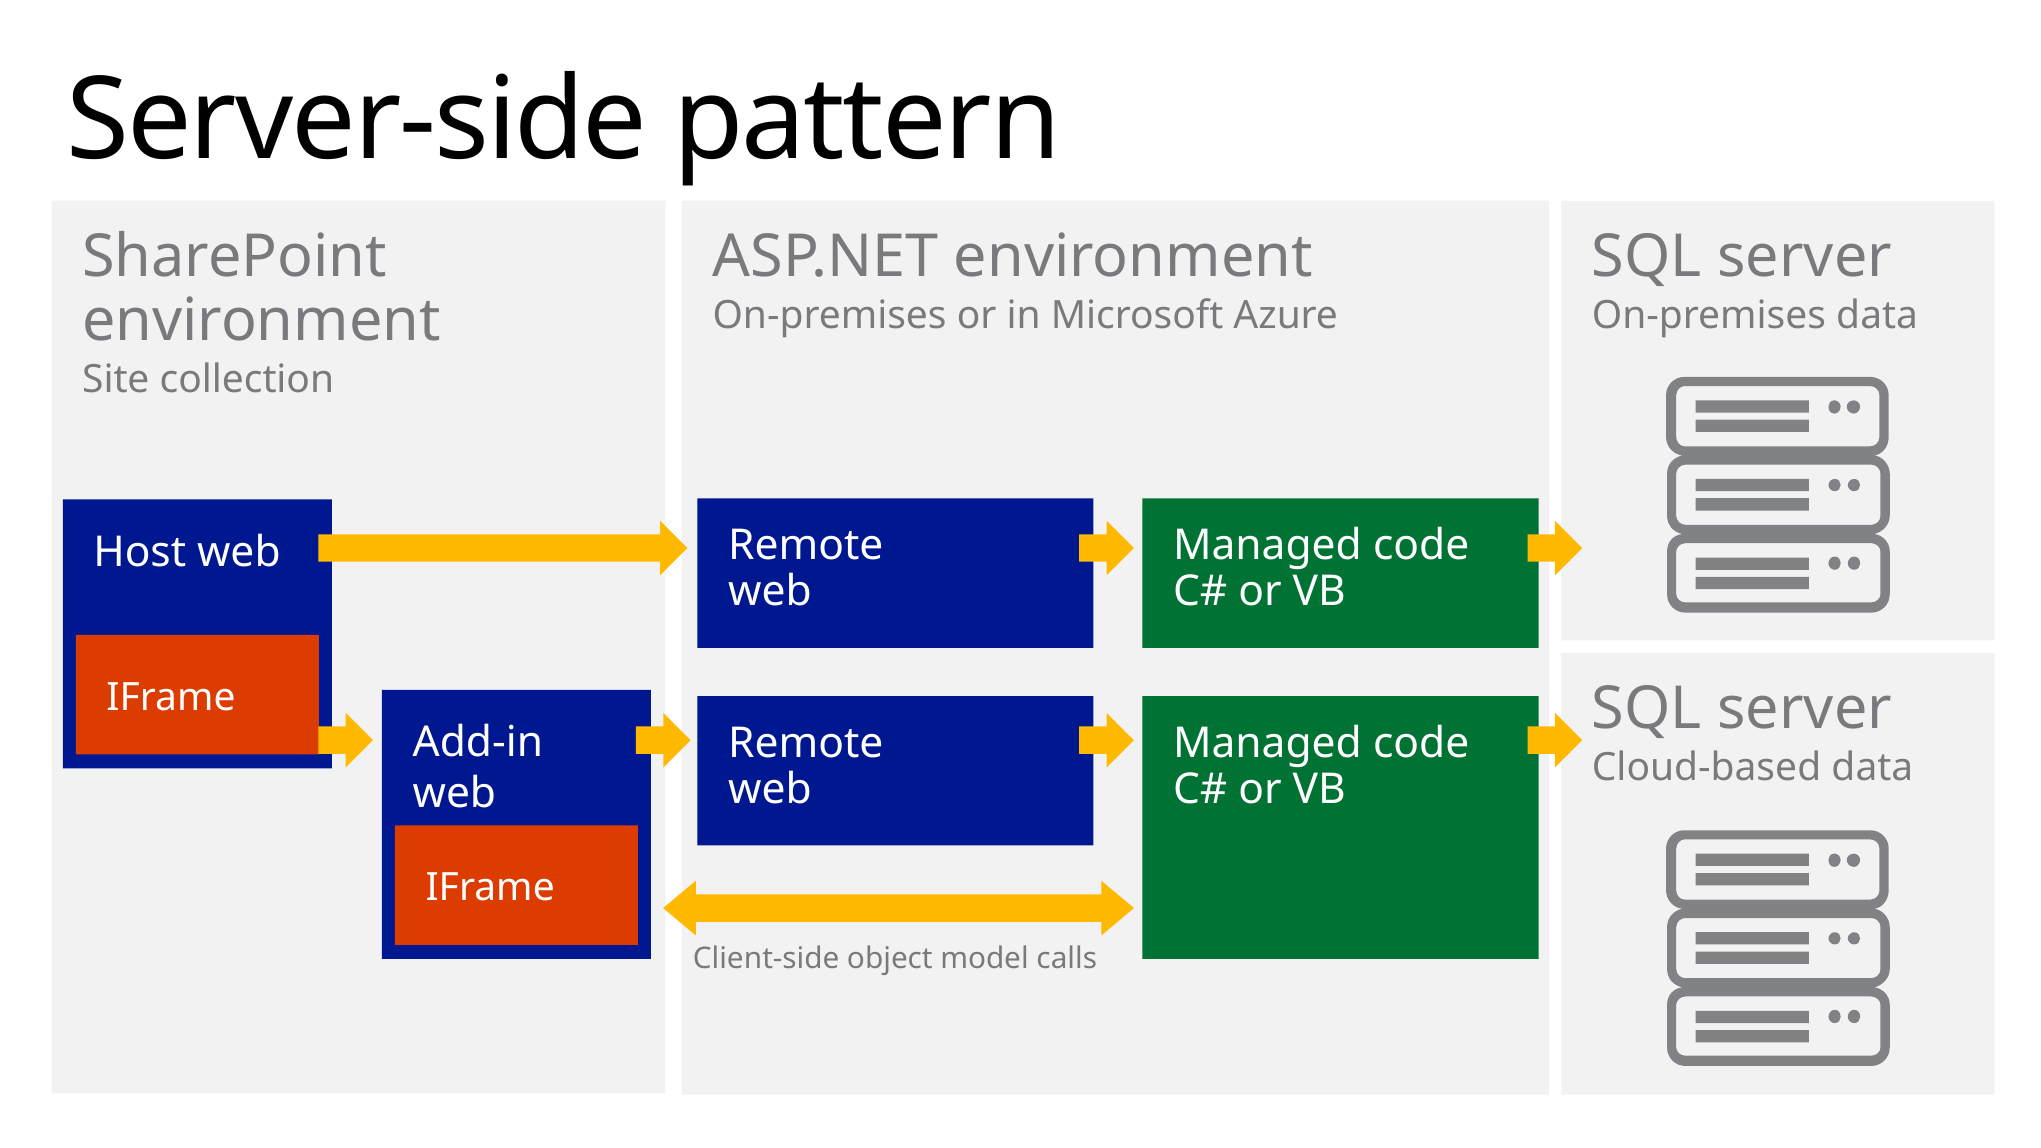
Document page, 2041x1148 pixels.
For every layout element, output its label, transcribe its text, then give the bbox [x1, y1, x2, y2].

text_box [318, 200, 1527, 1095]
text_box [662, 880, 1135, 983]
text_box SharePoint environment Site collection [51, 200, 318, 1094]
text_box Host web [62, 499, 318, 769]
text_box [1527, 200, 1995, 1095]
text_box IFrame [75, 634, 318, 755]
title Server-side pattern [42, 44, 1909, 170]
